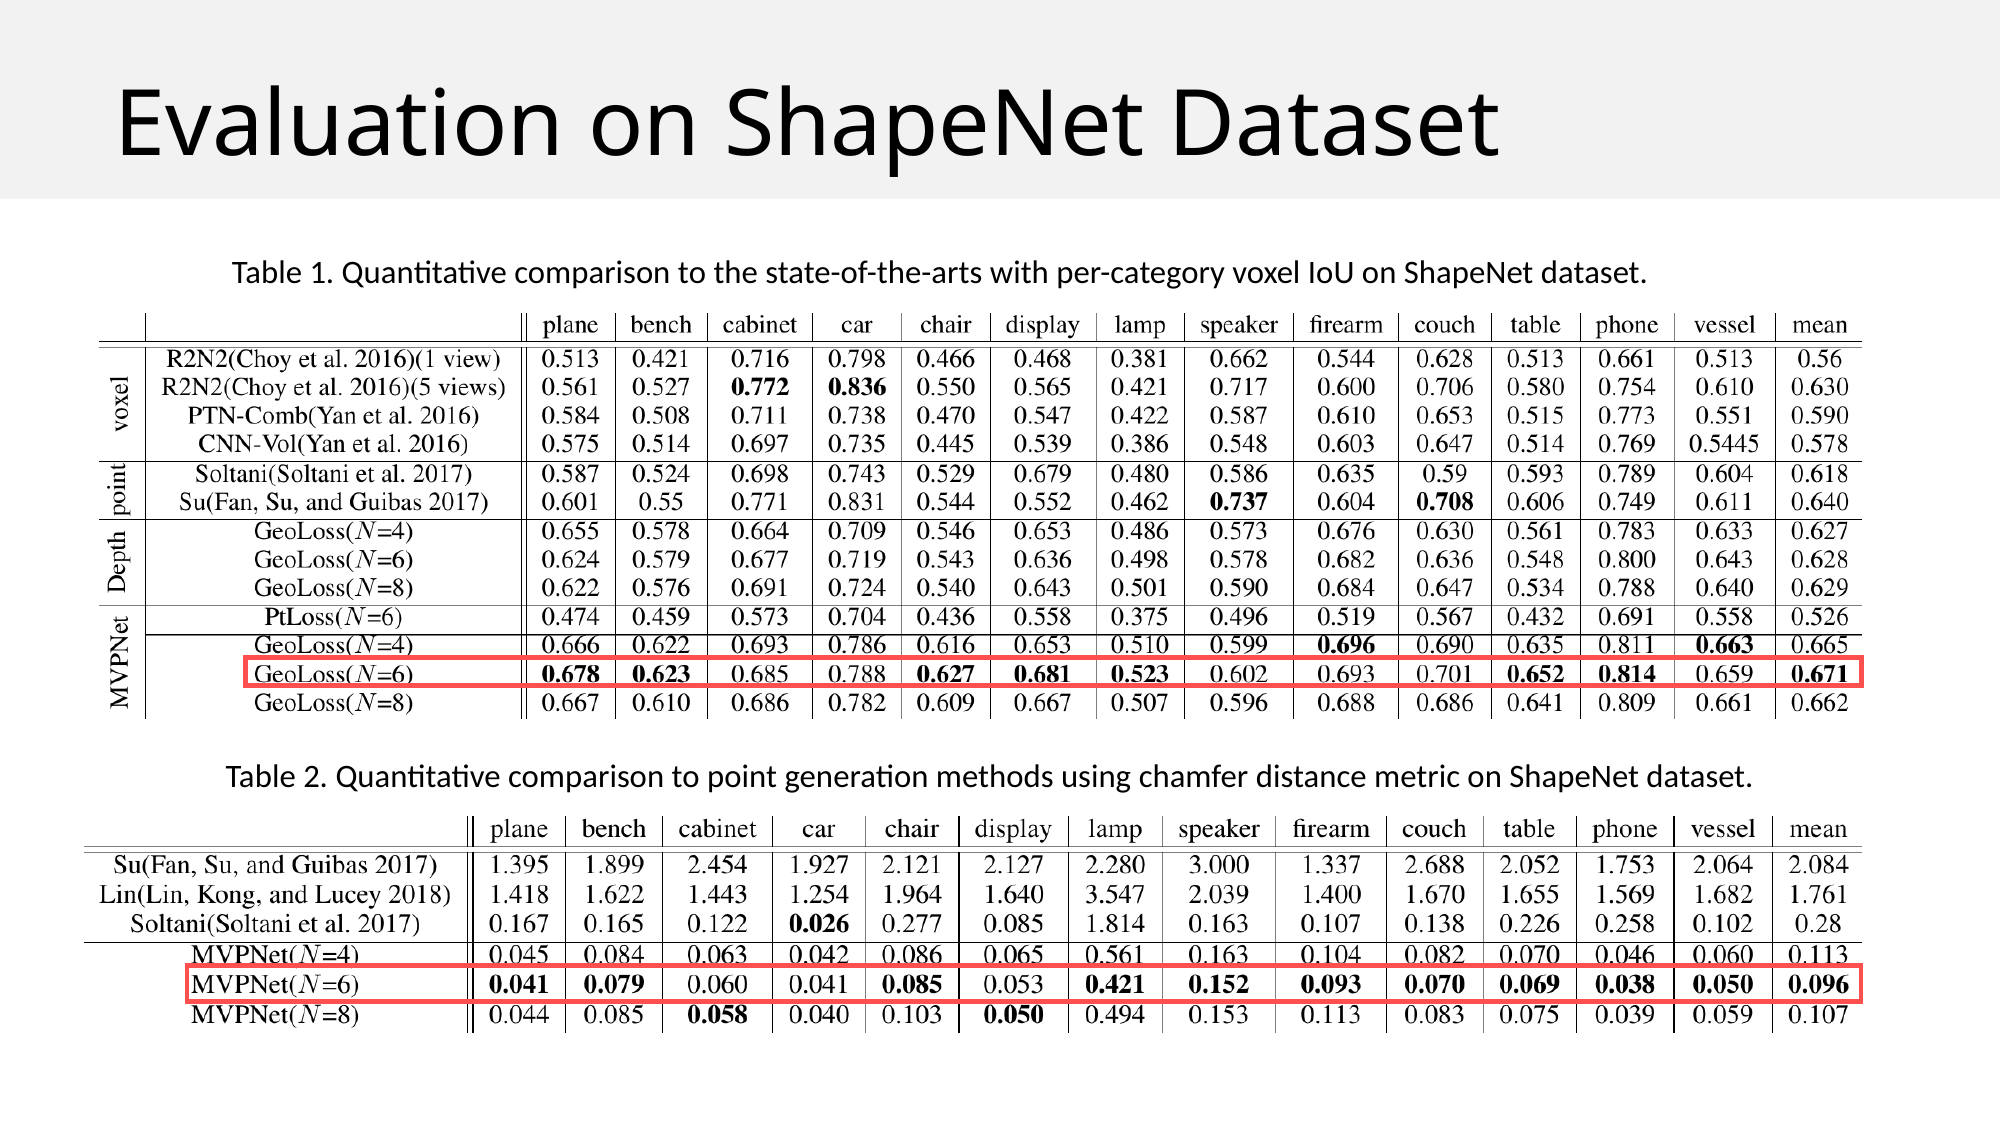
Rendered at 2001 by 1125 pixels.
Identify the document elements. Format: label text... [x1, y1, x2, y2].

text_box Table 1. Quantitative comparison to the state-of-the-arts with per-category voxel IoU on ShapeNet dataset. [217, 243, 1828, 287]
picture [78, 814, 1862, 1034]
picture [99, 287, 1862, 719]
title Evaluation on ShapeNet Dataset [99, 59, 1902, 193]
text_box Table 2. Quantitative comparison to point generation methods using chamfer distance metric on ShapeNet dataset. [210, 747, 1812, 802]
